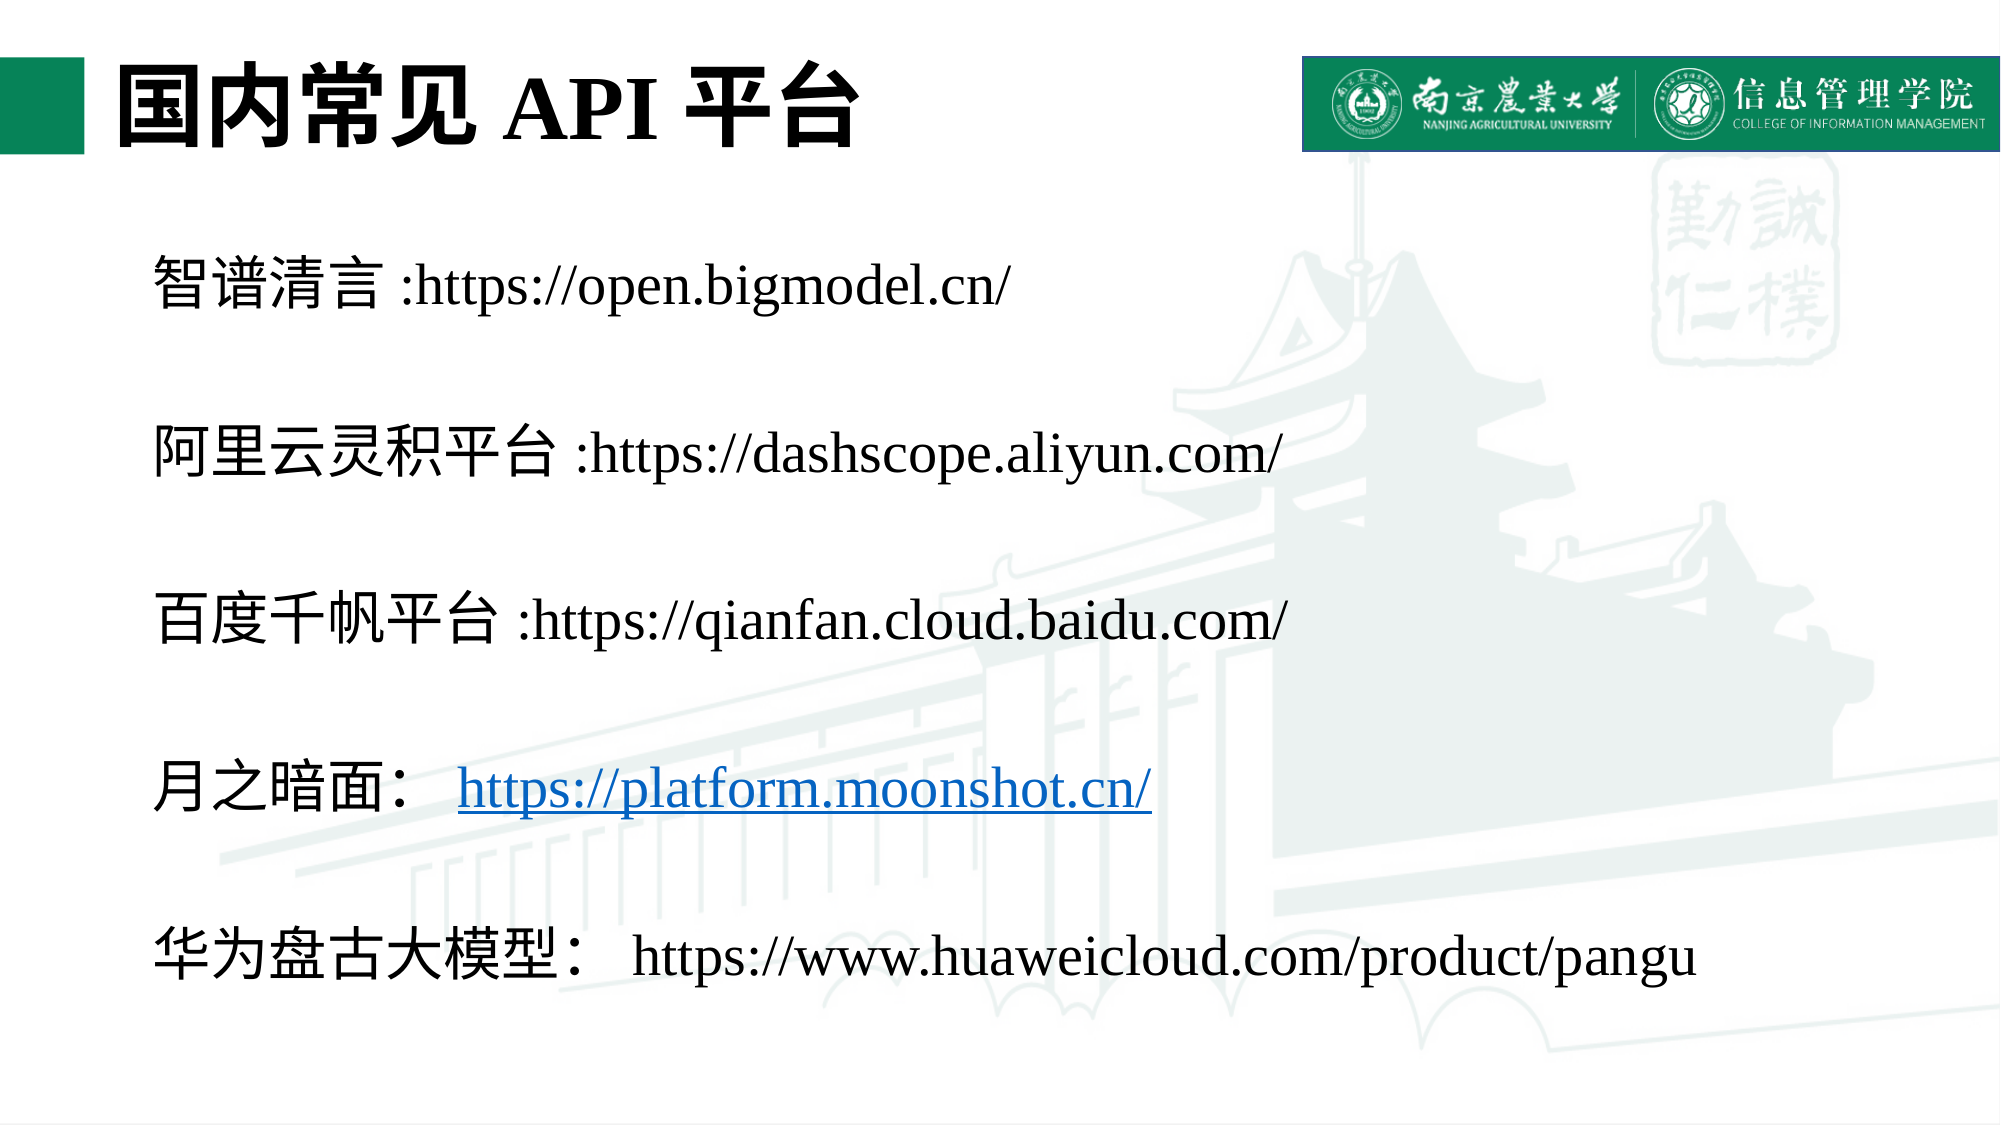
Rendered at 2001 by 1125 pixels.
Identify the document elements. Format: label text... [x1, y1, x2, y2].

picture [1332, 68, 1985, 140]
title 国内常见API平台 [98, 32, 1248, 188]
list 智谱清言:https://open.bigmodel.cn/ 阿里云灵积平台:https://dashscope.aliyun.com/ 百度千帆平台:https://qianfan.cloud.baidu.com/ 月之暗面：https://platform.moonshot.cn/ 华为盘古大模型：https://www.huaweicloud.com/product/pangu [137, 246, 1863, 1012]
